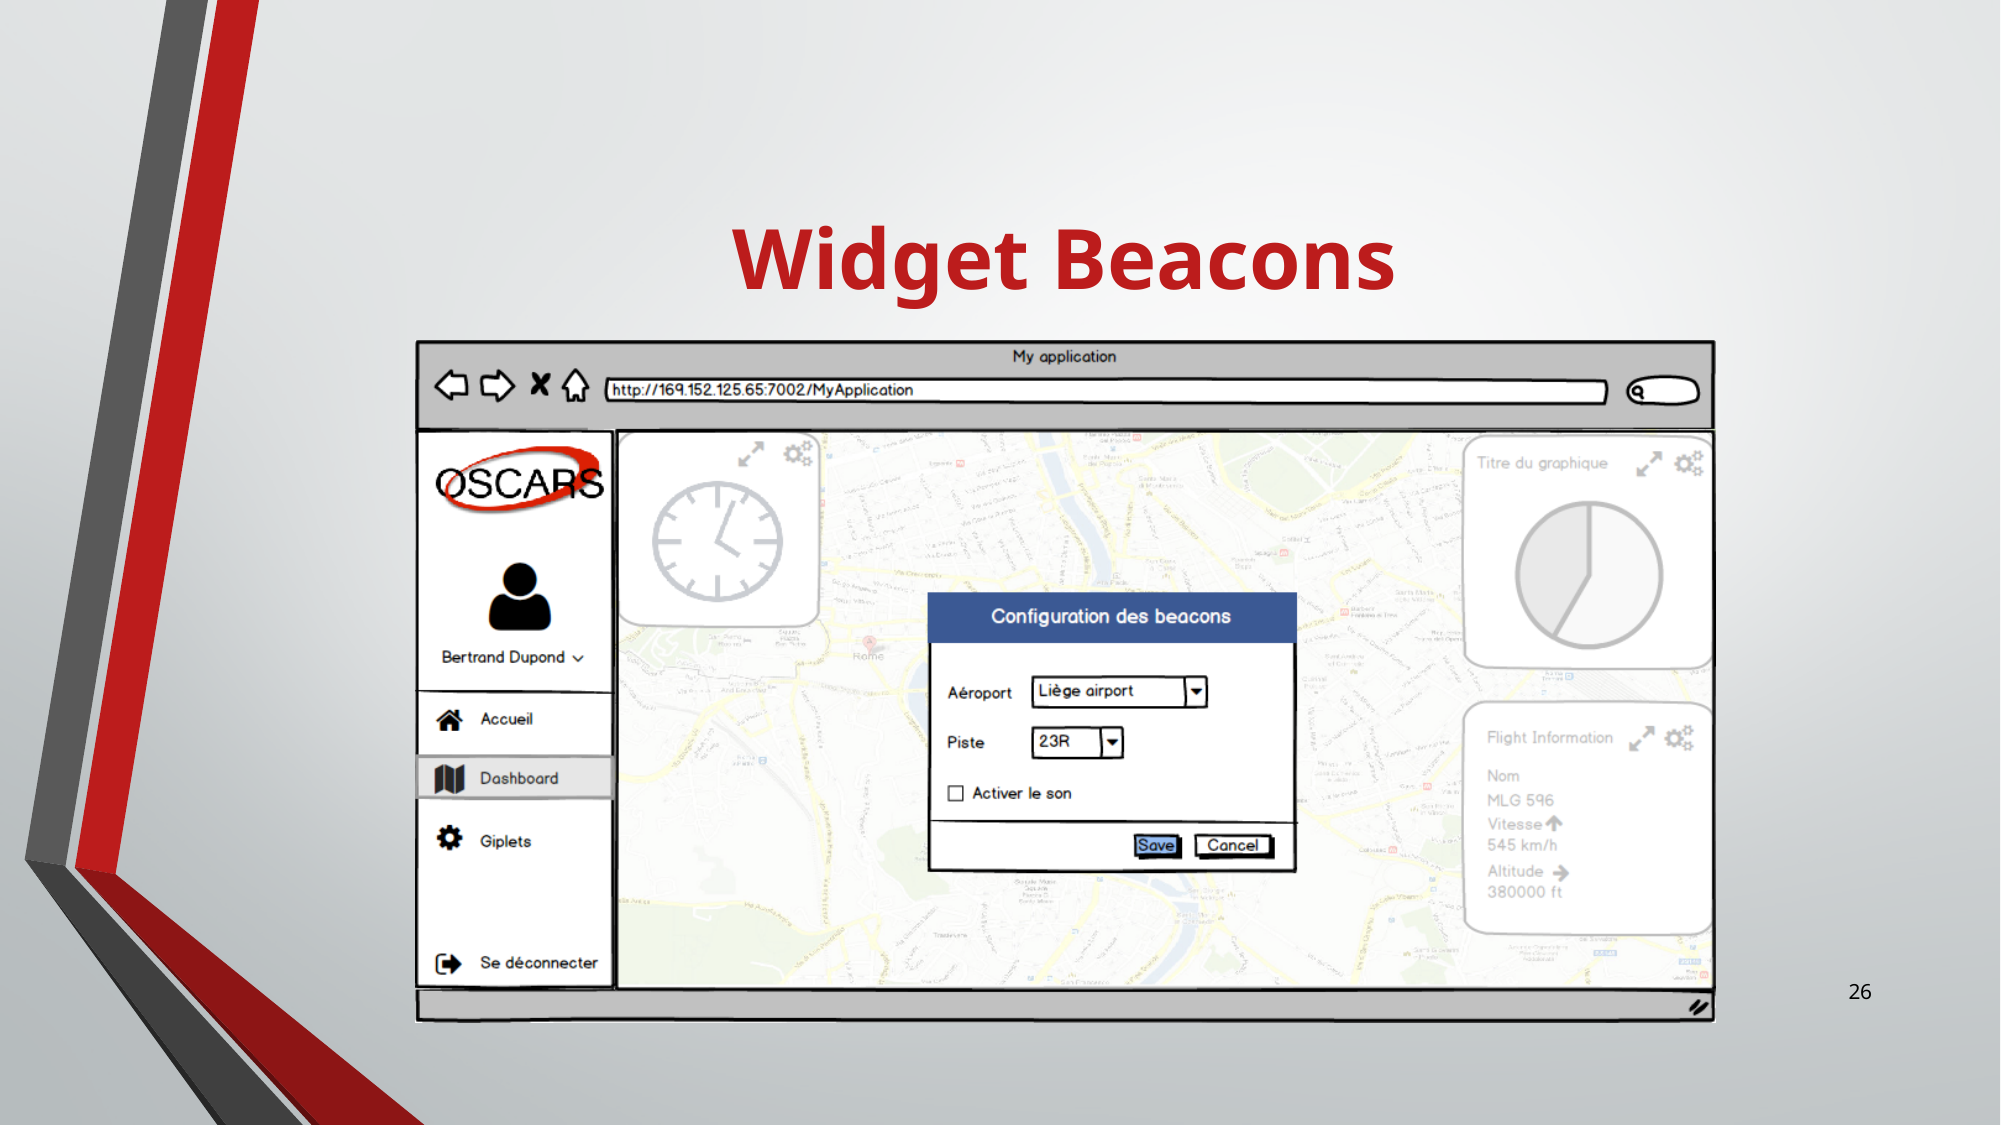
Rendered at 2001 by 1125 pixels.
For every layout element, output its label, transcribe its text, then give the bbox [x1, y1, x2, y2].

slide_number 26 [1796, 962, 1887, 1023]
title Widget Beacons [243, 112, 1887, 400]
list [414, 340, 1717, 1023]
